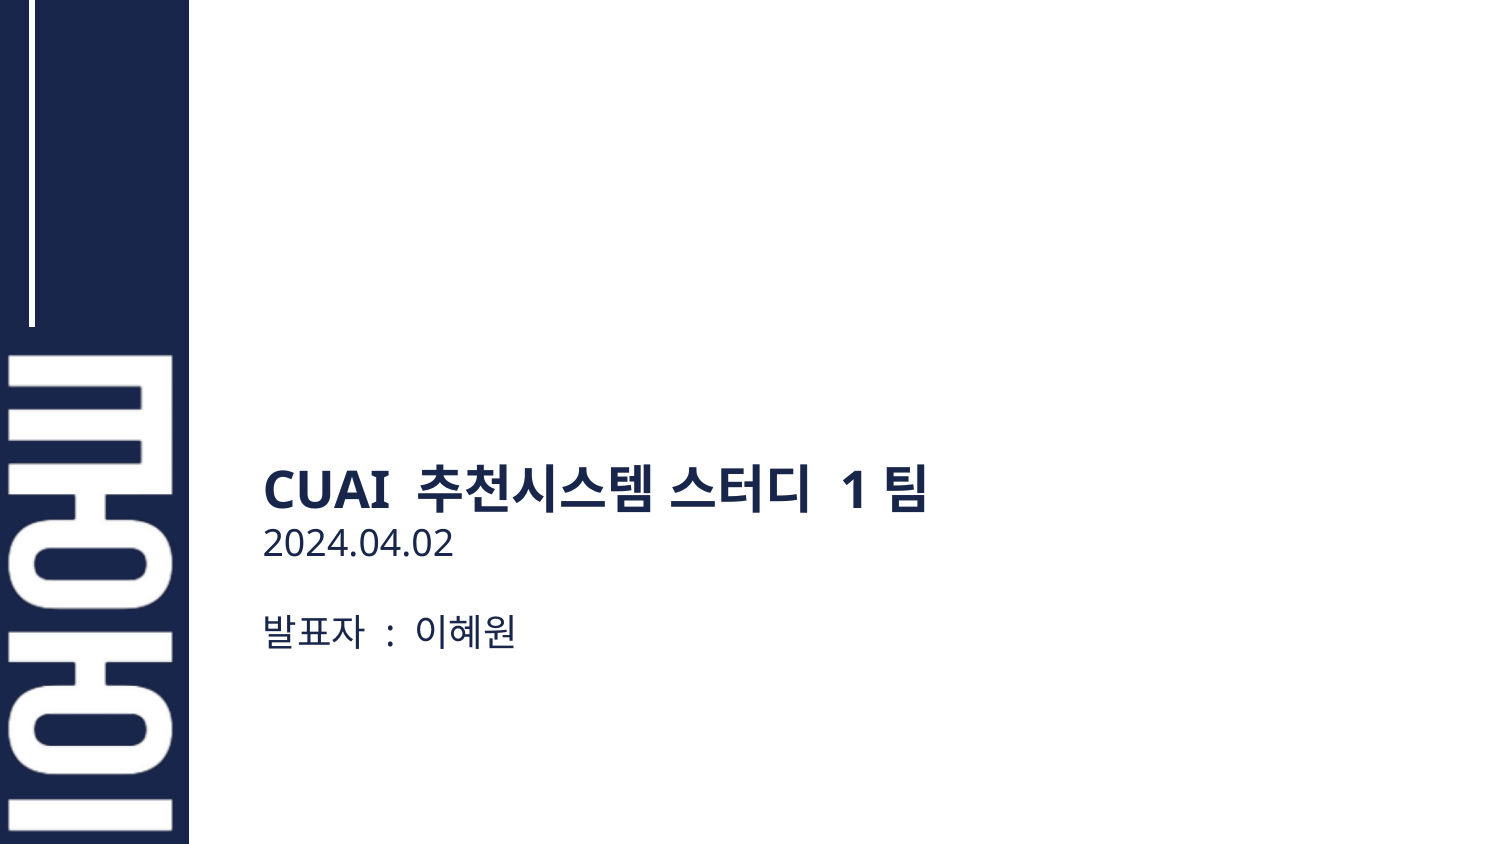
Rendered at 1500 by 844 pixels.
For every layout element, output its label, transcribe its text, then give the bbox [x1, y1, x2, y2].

text_box CUAI 추천시스템 스터디 1팀 2024.04.02 발표자 : 이혜원 [247, 440, 1500, 669]
picture [0, 0, 190, 844]
